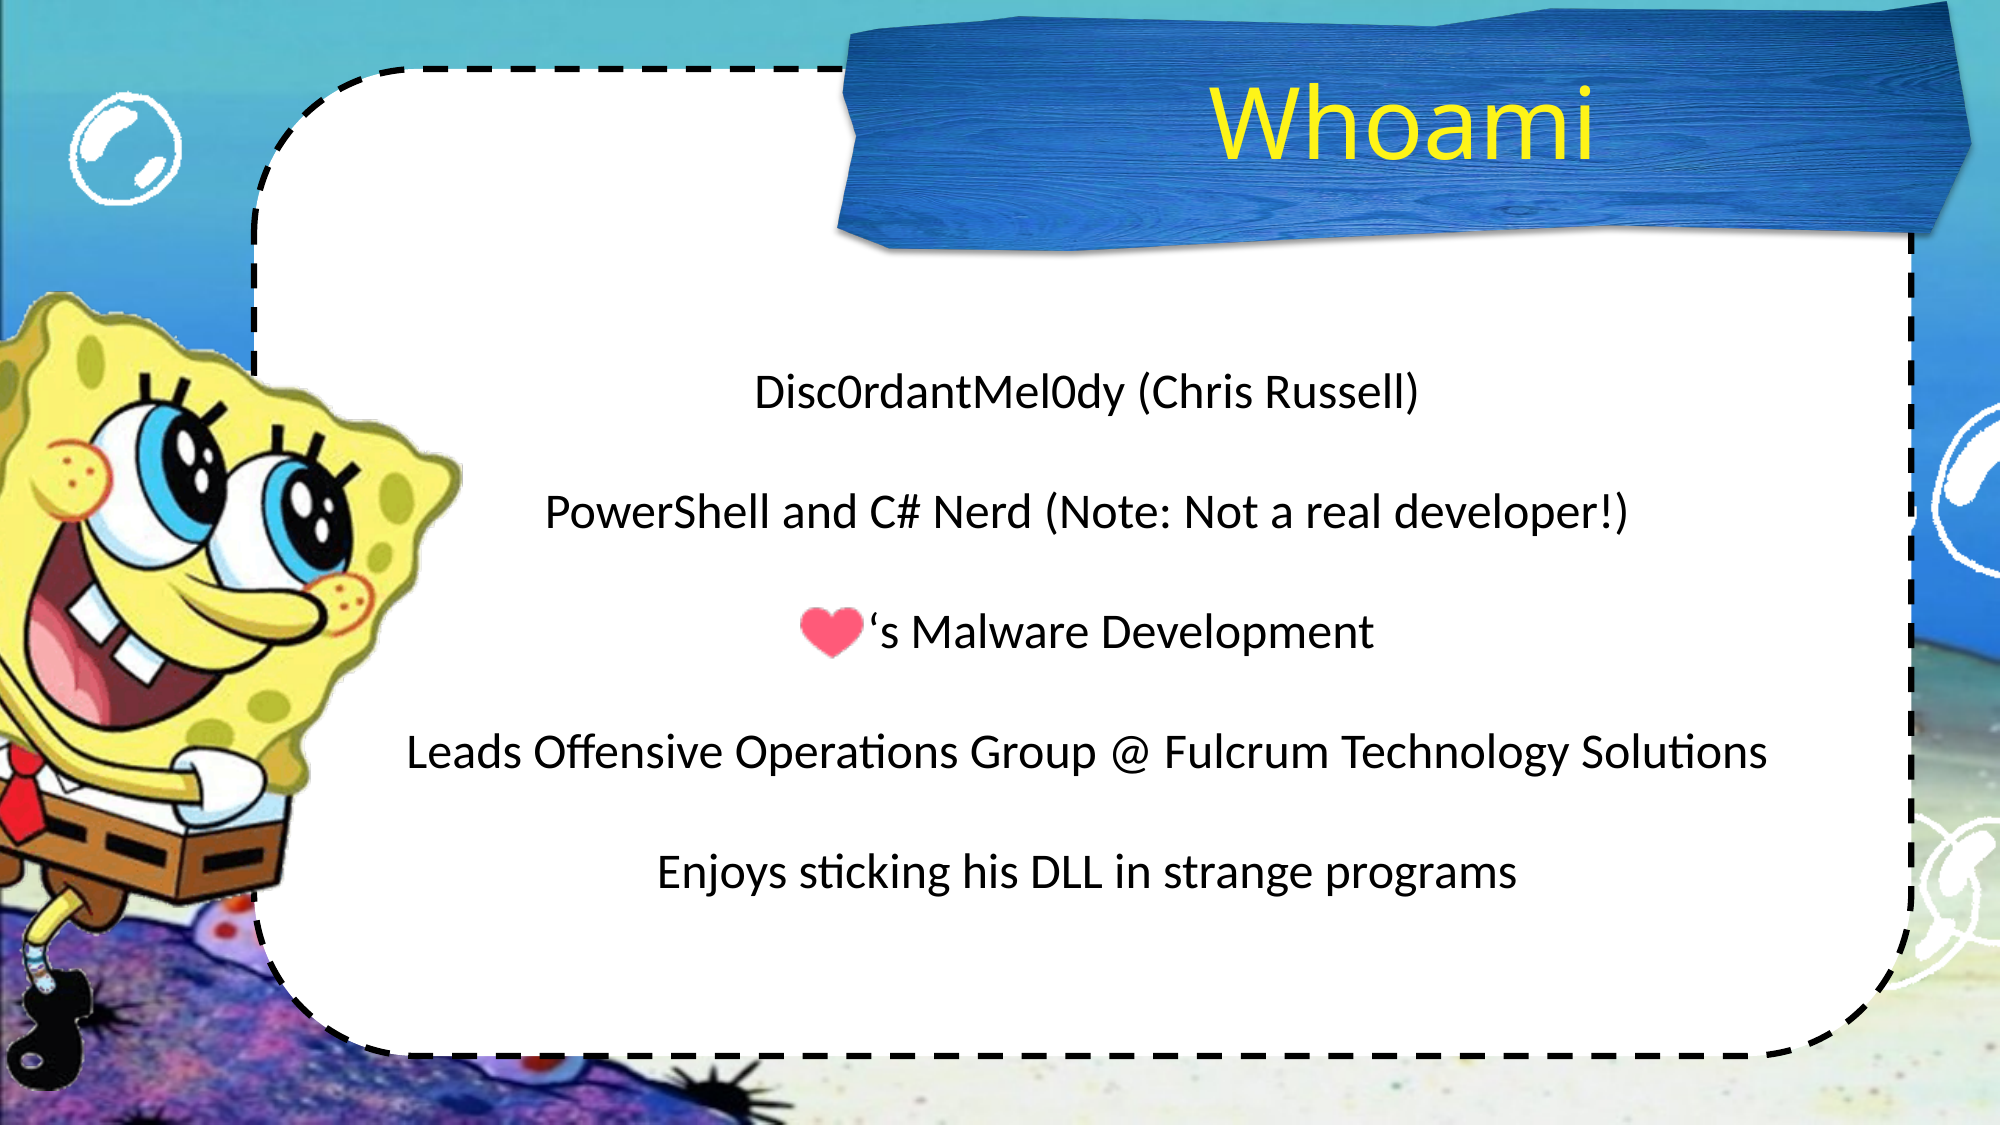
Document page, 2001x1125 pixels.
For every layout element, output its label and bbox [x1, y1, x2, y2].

picture [827, 0, 1980, 262]
list [0, 0, 2000, 1125]
picture [799, 600, 866, 668]
picture [0, 35, 688, 1091]
picture [1439, 317, 2000, 1006]
